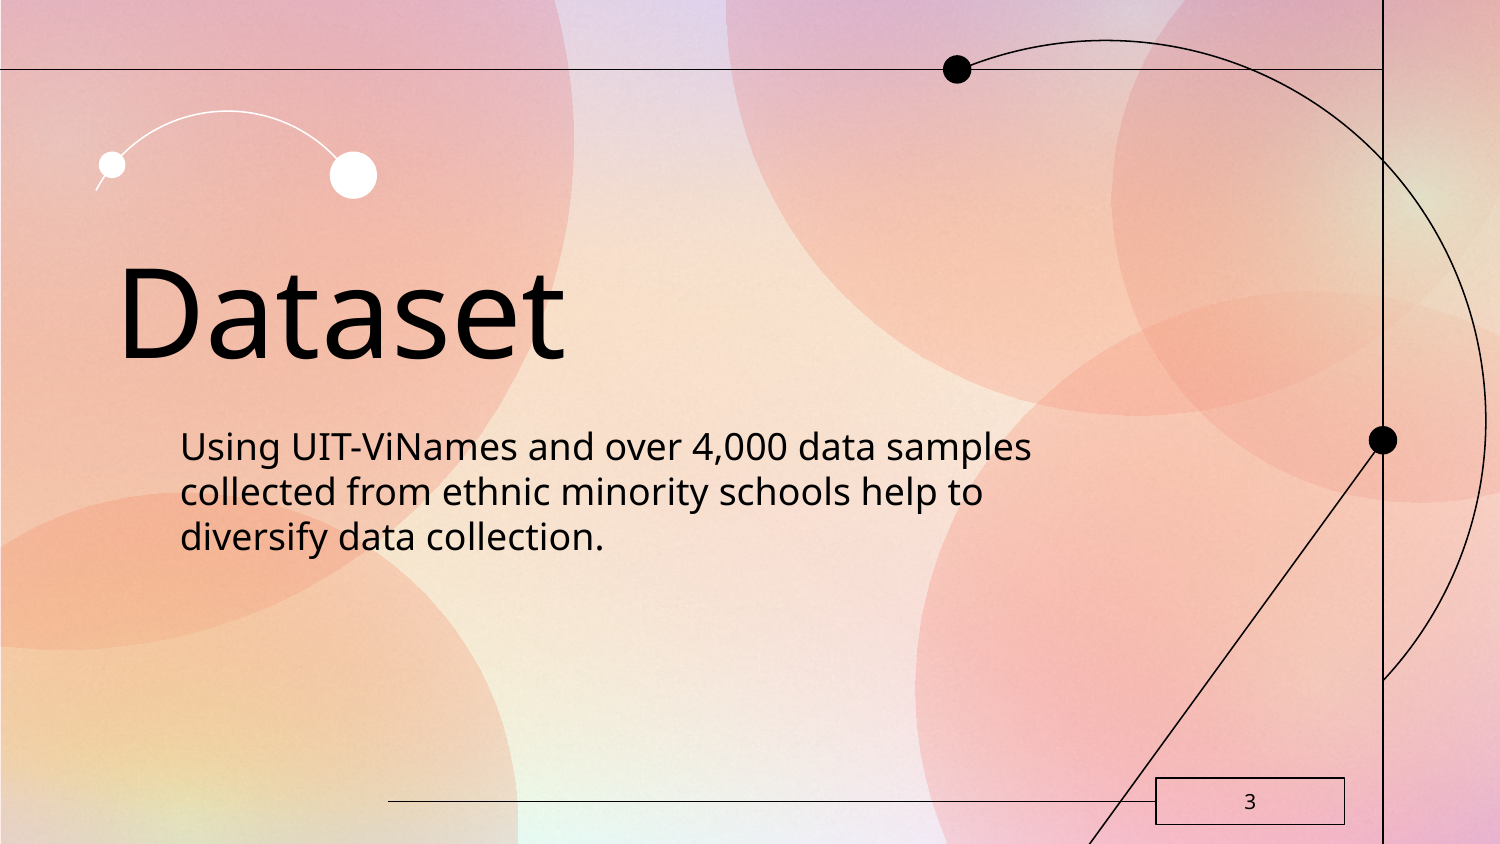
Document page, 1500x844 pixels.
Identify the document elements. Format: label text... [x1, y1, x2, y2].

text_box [78, 110, 377, 409]
subtitle Using UIT-ViNames and over 4,000 data samples collected from ethnic minority schools help to diversify data collection. [164, 408, 1084, 530]
text_box 3 [1155, 778, 1345, 825]
title Dataset [382, 218, 931, 389]
